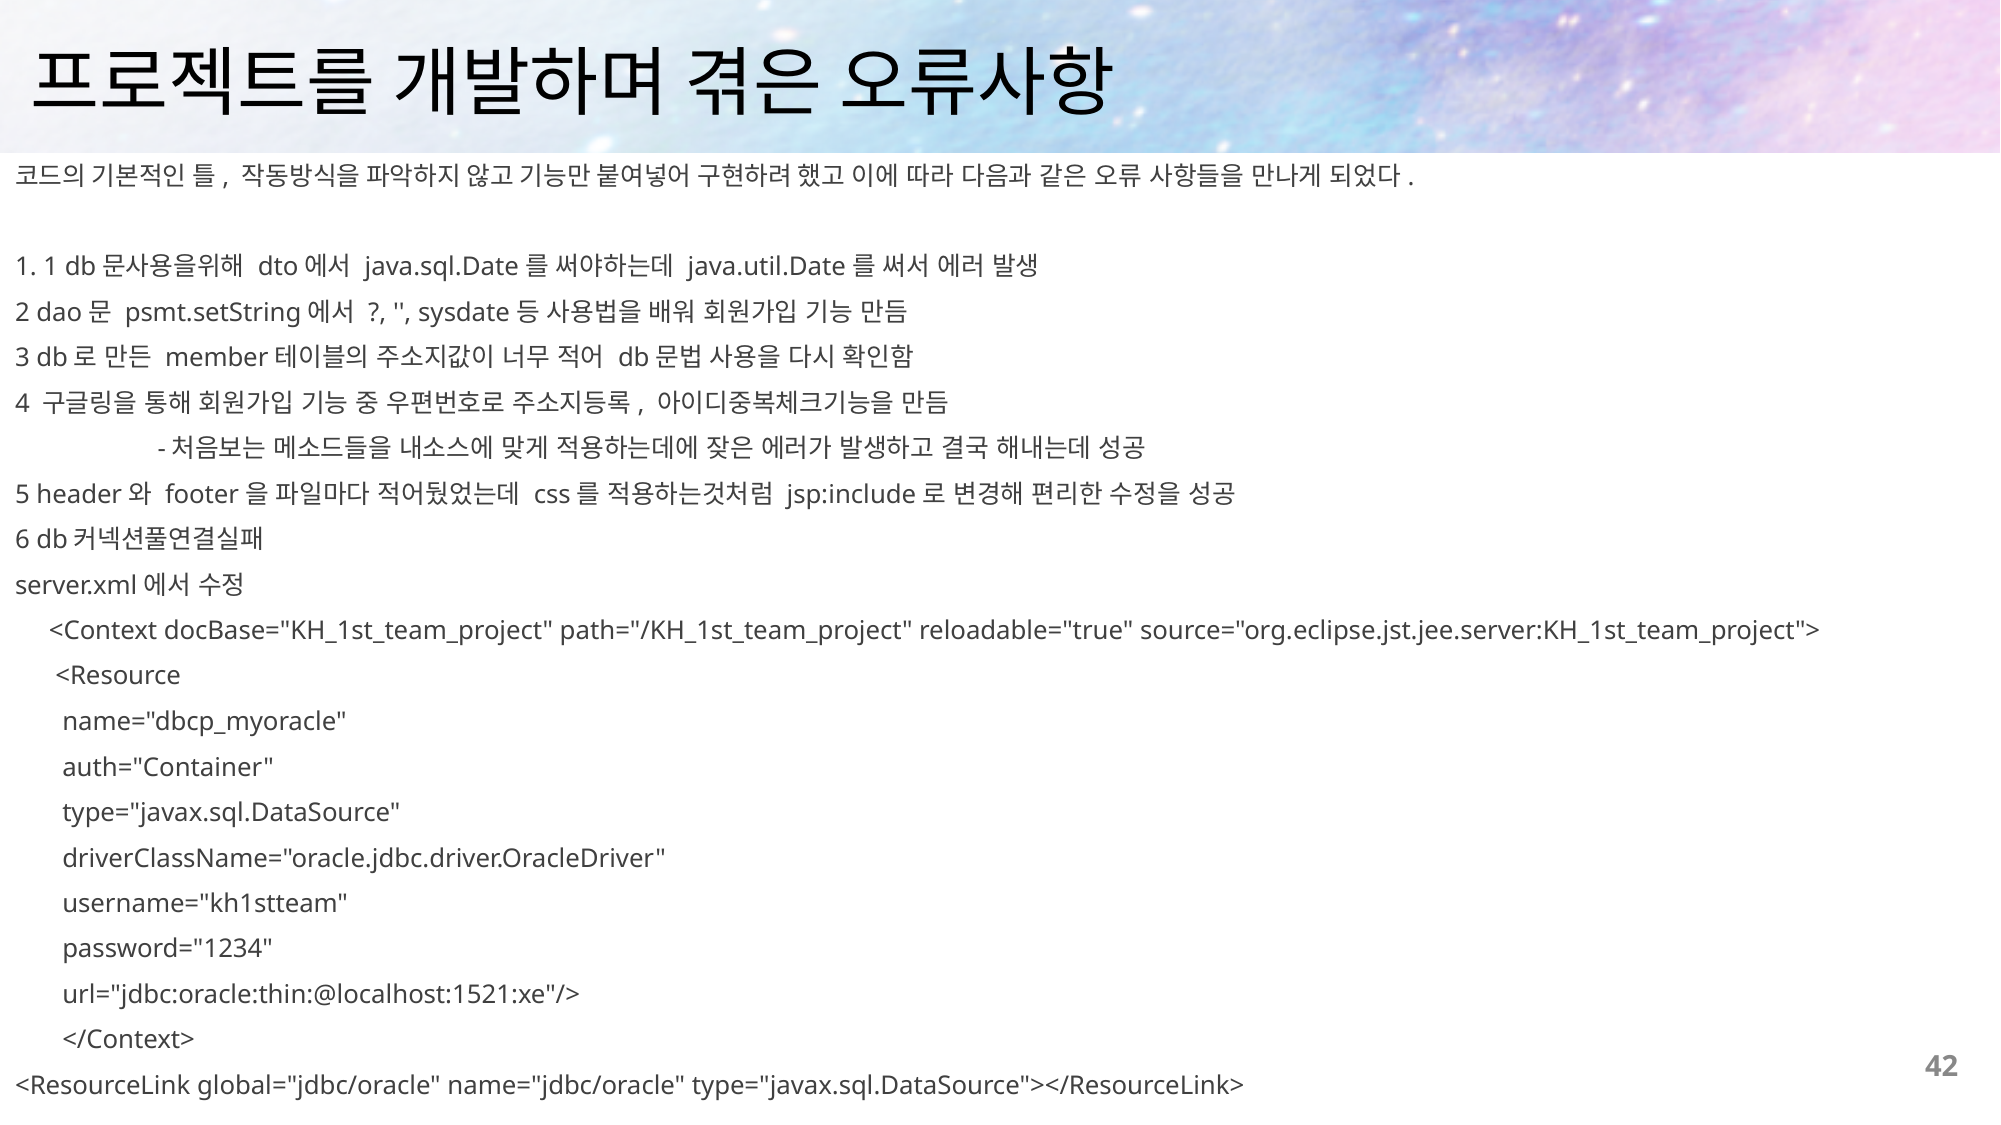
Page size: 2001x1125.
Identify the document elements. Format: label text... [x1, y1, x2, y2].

slide_number 42 [1915, 1040, 1967, 1093]
text_box 코드의 기본적인 틀, 작동방식을 파악하지 않고 기능만 붙여넣어 구현하려 했고 이에 따라 다음과 같은 오류 사항들을 만나게 되었다. 1. 1 db문사용을위해 dto에서 java.sql.Date를 써야하는데 java.util.Date를 써서 에러 발생 2 dao문 psmt.setString에서 ?, '', sysdate등 사용법을 배워 회원가입 기능 만듬 3 db로 만든 member테이블의 주소지값이 너무 적어 db문법 사용을 다시 확인함 4 구글링을 통해 회원가입 기능 중 우편번호로 주소지등록, 아이디중복체크기능을 만듬 -처음보는 메소드들을 내소스에 맞게 적용하는데에 잦은 에러가 발생하고 결국 해내는데 성공 5 header와 footer을 파일마다 적어뒀었는데 css를 적용하는것처럼 jsp:include로 변경해 편리한 수정을 성공 6 db커넥션풀연결실패 server.xml에서 수정 <Context docBase="KH_1st_team_project" path="/KH_1st_team_project" reloadable="true" source="org.eclipse.jst.jee.server:KH_1st_team_project"> <Resource name="dbcp_myoracle" auth="Container" type="javax.sql.DataSource" driverClassName="oracle.jdbc.driver.OracleDriver" username="kh1stteam" password="1234" url="jdbc:oracle:thin:@localhost:1521:xe"/> </Context> <ResourceLink global="jdbc/oracle" name="jdbc/oracle" type="javax.sql.DataSource"></ResourceLink> [7, 155, 1993, 1108]
picture [0, 0, 2000, 154]
